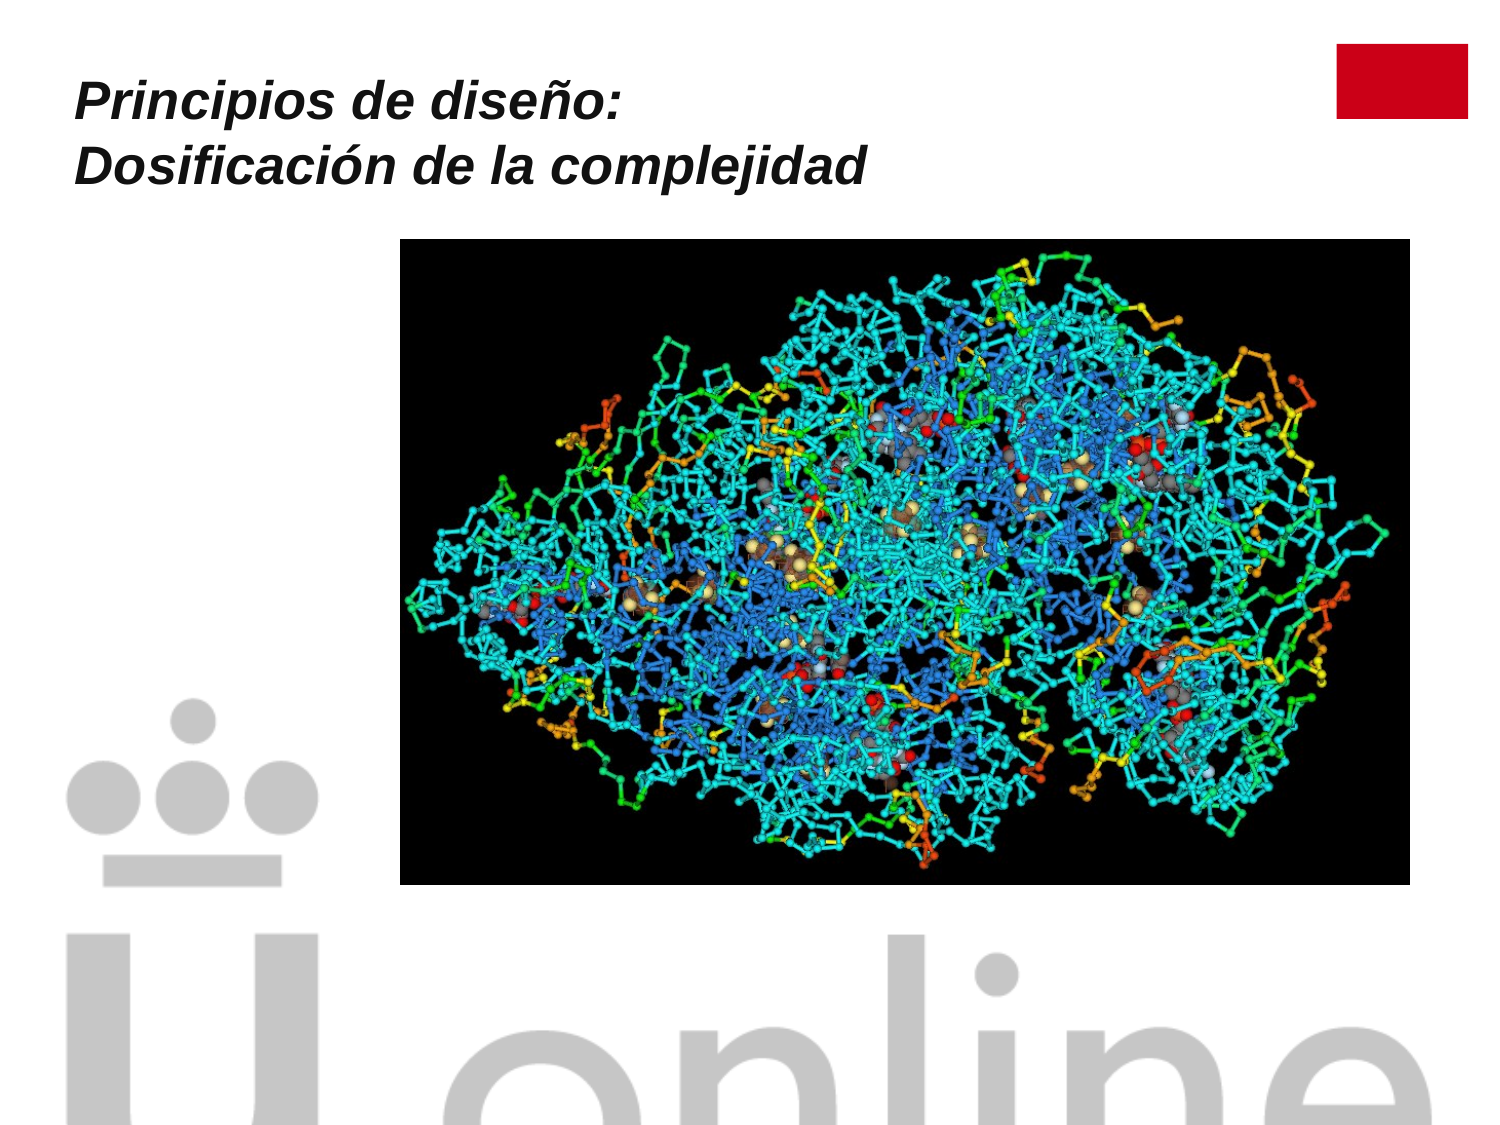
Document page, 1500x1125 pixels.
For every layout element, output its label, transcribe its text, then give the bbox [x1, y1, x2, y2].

picture [54, 239, 1446, 1125]
text_box Principios de diseño: Dosificación de la complejidad [59, 57, 885, 210]
